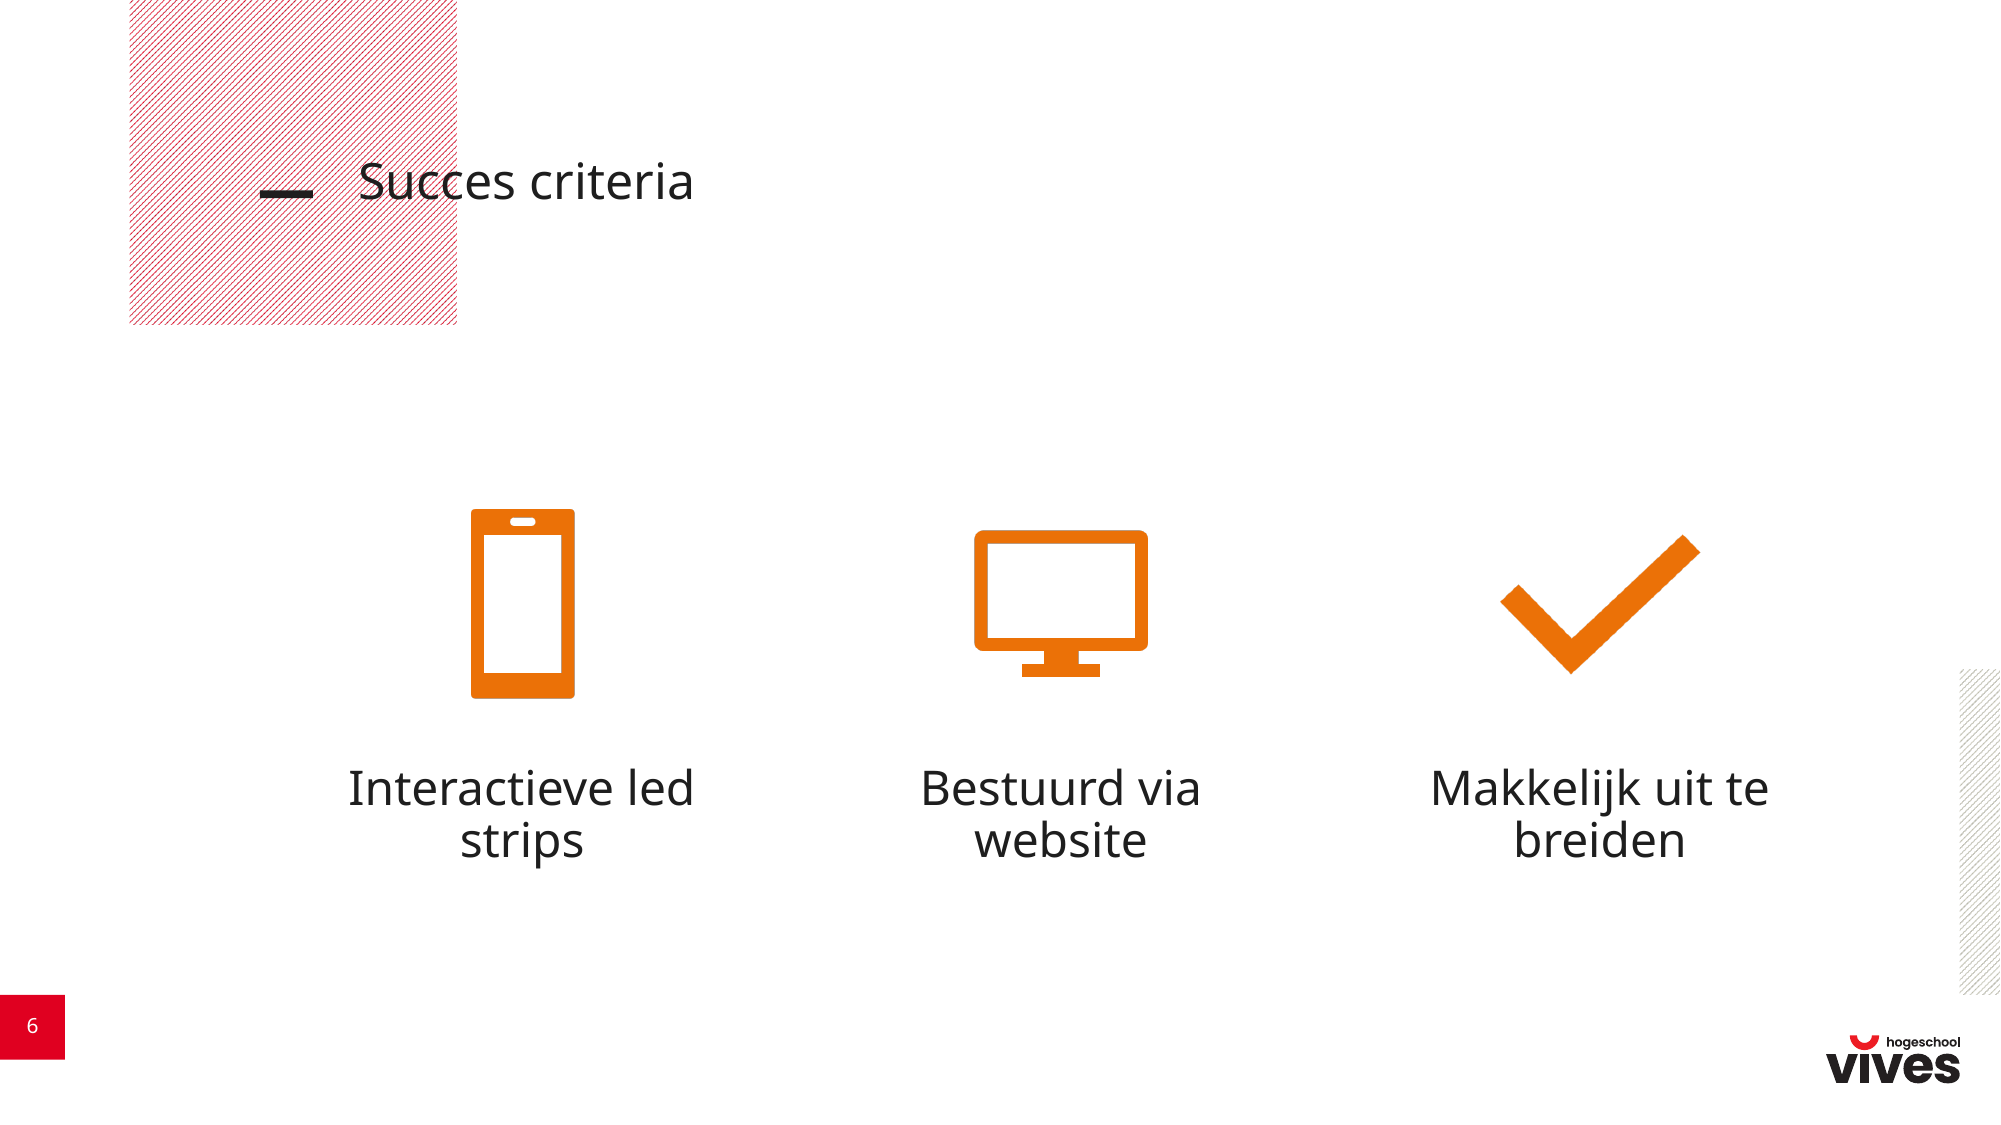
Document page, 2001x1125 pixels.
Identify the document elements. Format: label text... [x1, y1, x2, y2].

picture [1959, 669, 2000, 995]
title Succes criteria [358, 138, 1863, 218]
picture [129, 0, 457, 325]
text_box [259, 388, 1863, 995]
